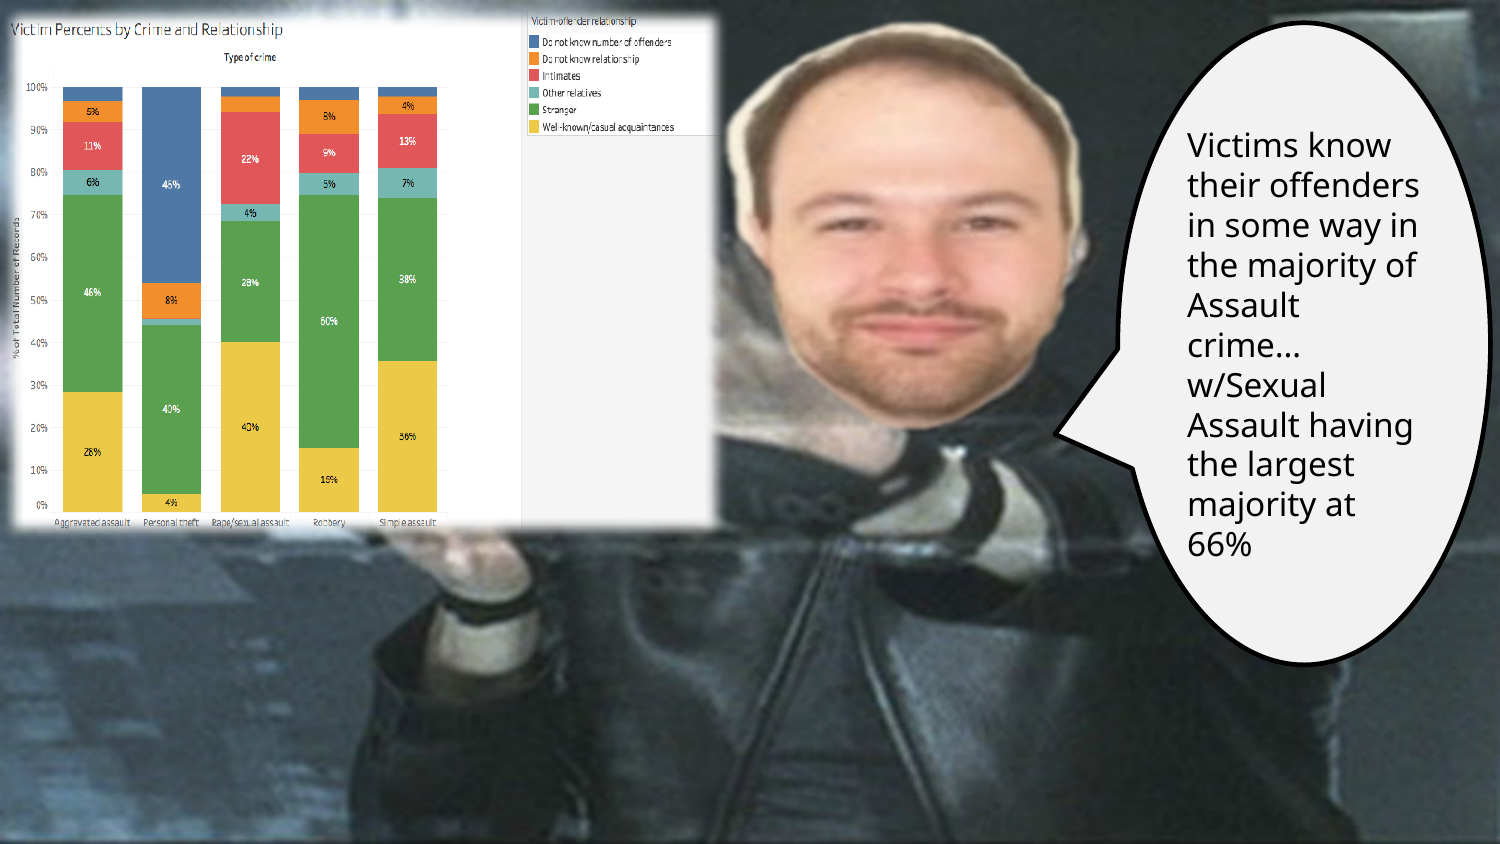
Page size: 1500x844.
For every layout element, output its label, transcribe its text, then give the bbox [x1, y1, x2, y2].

text_box Victims know their offenders in some way in the majority of Assault crime… w/Sexual Assault having the largest majority at 66% [1055, 22, 1491, 665]
picture [0, 4, 728, 541]
